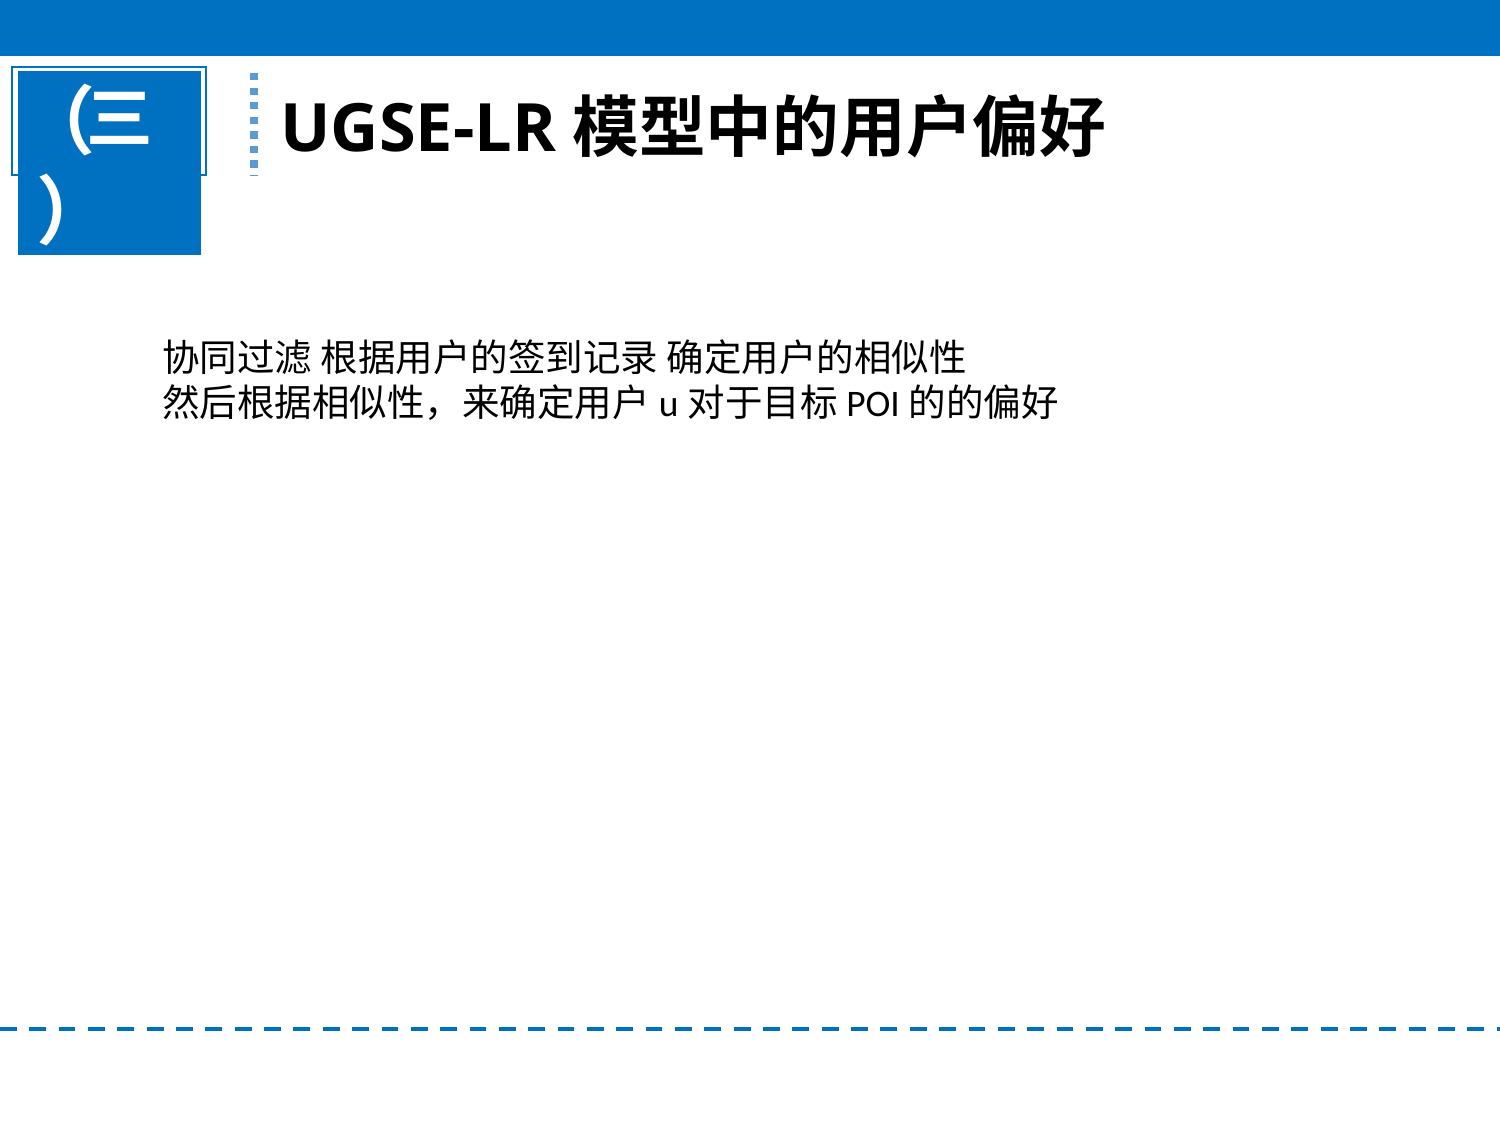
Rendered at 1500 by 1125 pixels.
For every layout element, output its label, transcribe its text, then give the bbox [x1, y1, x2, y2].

text_box 三 [71, 68, 169, 163]
text_box UGSE-LR模型中的用户偏好 [265, 77, 1247, 172]
text_box 协同过滤 根据用户的签到记录 确定用户的相似性 然后根据相似性，来确定用户u对于目标POI的的偏好 [147, 326, 1164, 431]
